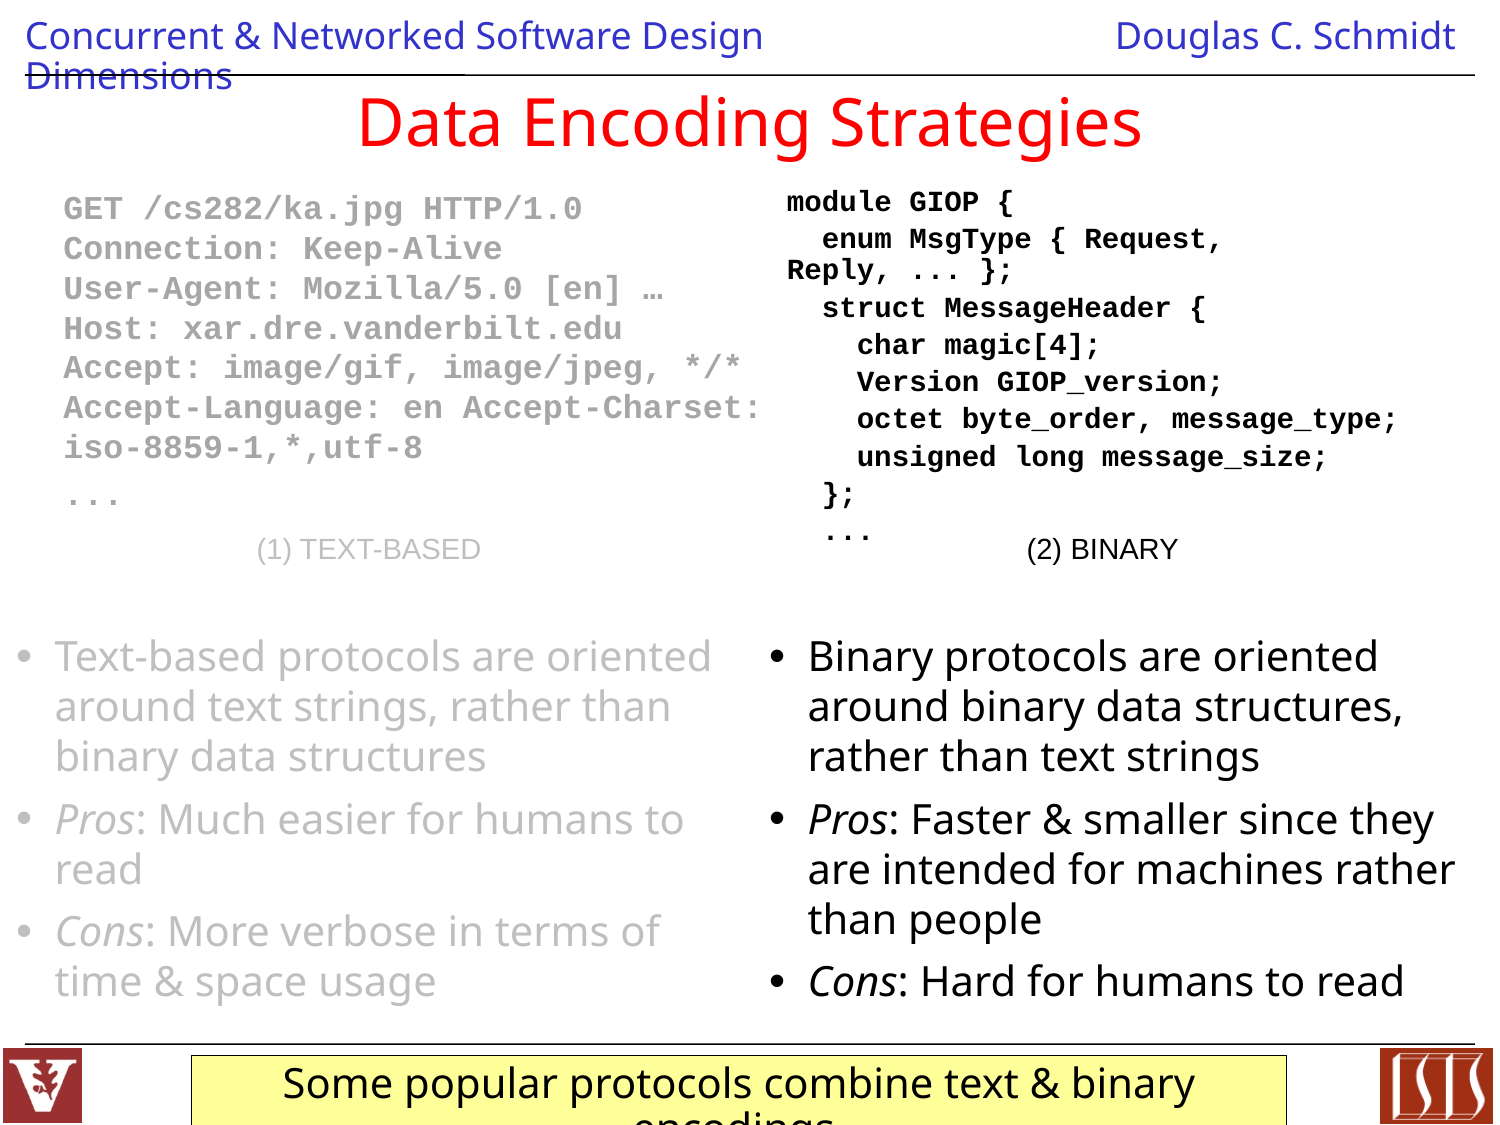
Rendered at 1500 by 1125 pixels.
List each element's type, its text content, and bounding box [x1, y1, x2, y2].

text_box module GIOP { enum MsgType { Request, Reply, ... }; struct MessageHeader { char magic[4]; Version GIOP_version; octet byte_order, message_type; unsigned long message_size; }; ... [772, 178, 1484, 555]
title Data Encoding Strategies [1, 44, 1500, 195]
text_box (2) Binary [1011, 527, 1194, 574]
picture [1380, 1048, 1493, 1124]
text_box (1) TEXT-BASED [241, 527, 497, 574]
picture [3, 1048, 82, 1123]
text_box Some popular protocols combine text & binary encodings [191, 1055, 1287, 1125]
text_box Binary protocols are oriented around binary data structures, rather than text strings Pros: Faster & smaller since they are intended for machines rather than people Cons: Hard for humans to read [754, 622, 1492, 1013]
text_box GET /cs282/ka.jpg HTTP/1.0 Connection: Keep-Alive User-Agent: Mozilla/5.0 [en] … Host: xar.dre.vanderbilt.edu Accept: image/gif, image/jpeg, */* Accept-Language: en Accept-Charset: iso-8859-1,*,utf-8 ... [48, 178, 799, 520]
text_box Text-based protocols are oriented around text strings, rather than binary data structures Pros: Much easier for humans to read Cons: More verbose in terms of time & space usage [1, 622, 740, 1013]
